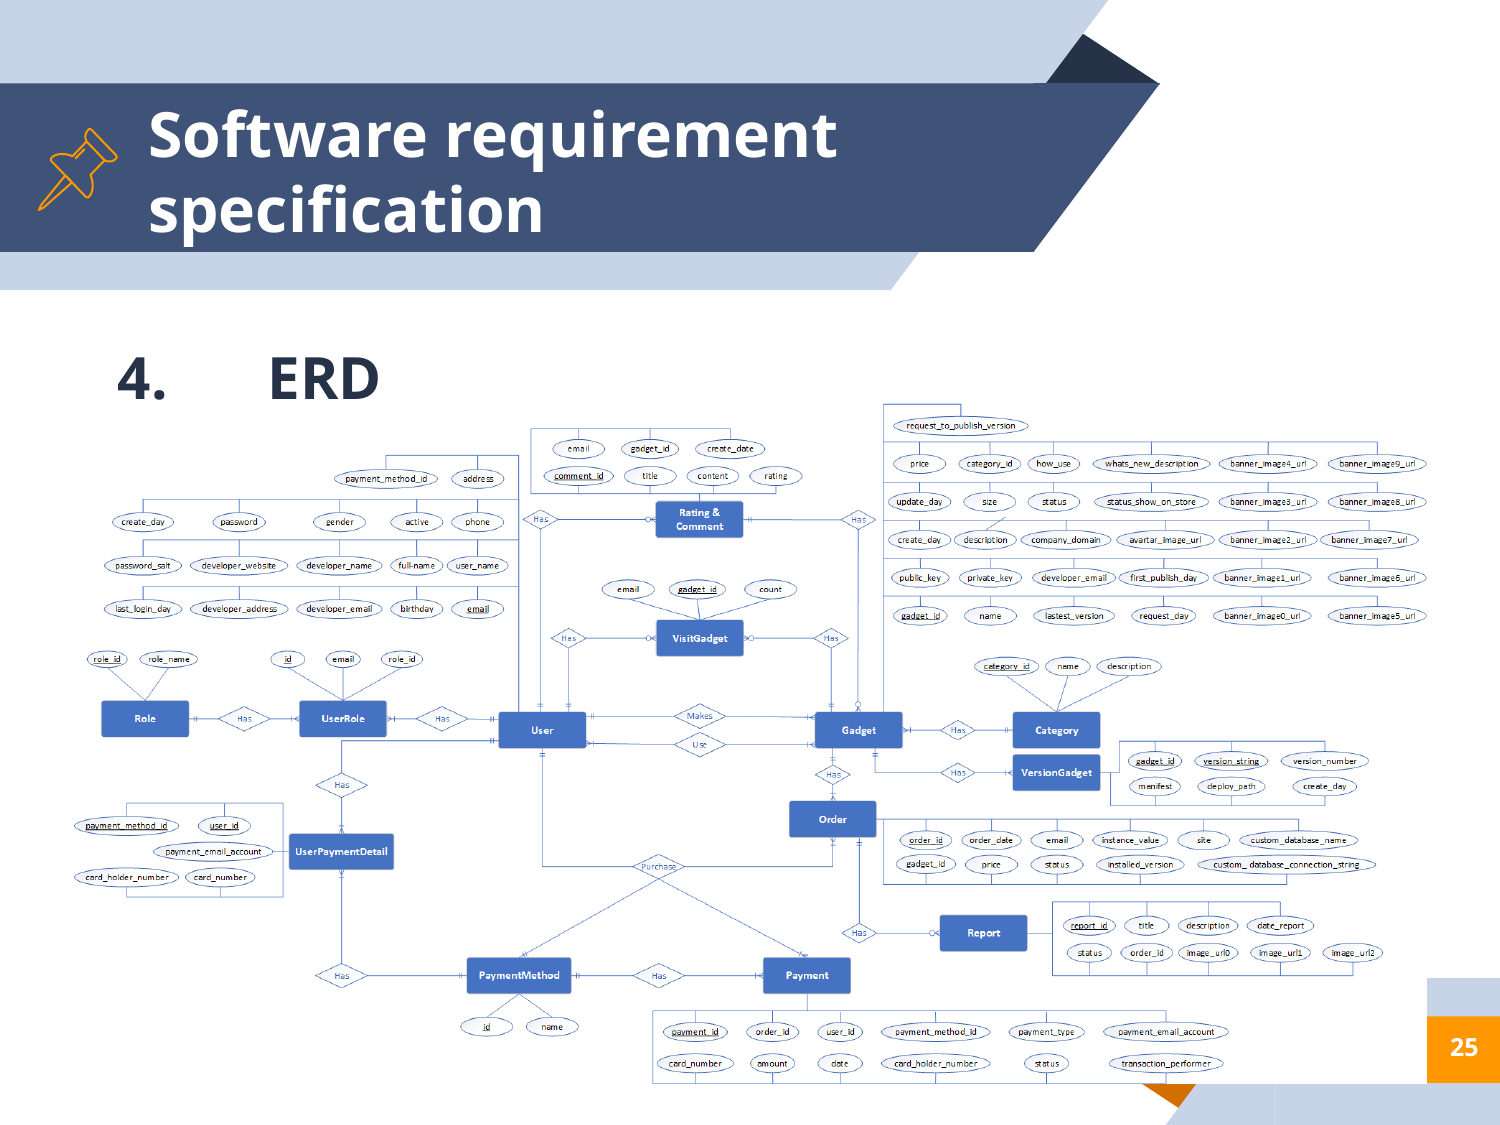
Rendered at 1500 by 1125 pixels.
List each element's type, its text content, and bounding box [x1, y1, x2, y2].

list 4. ERD [102, 297, 1398, 401]
title Software requirement specification [133, 85, 1054, 254]
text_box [38, 128, 117, 211]
picture [73, 403, 1427, 1084]
slide_number ‹#› [1430, 1014, 1494, 1084]
